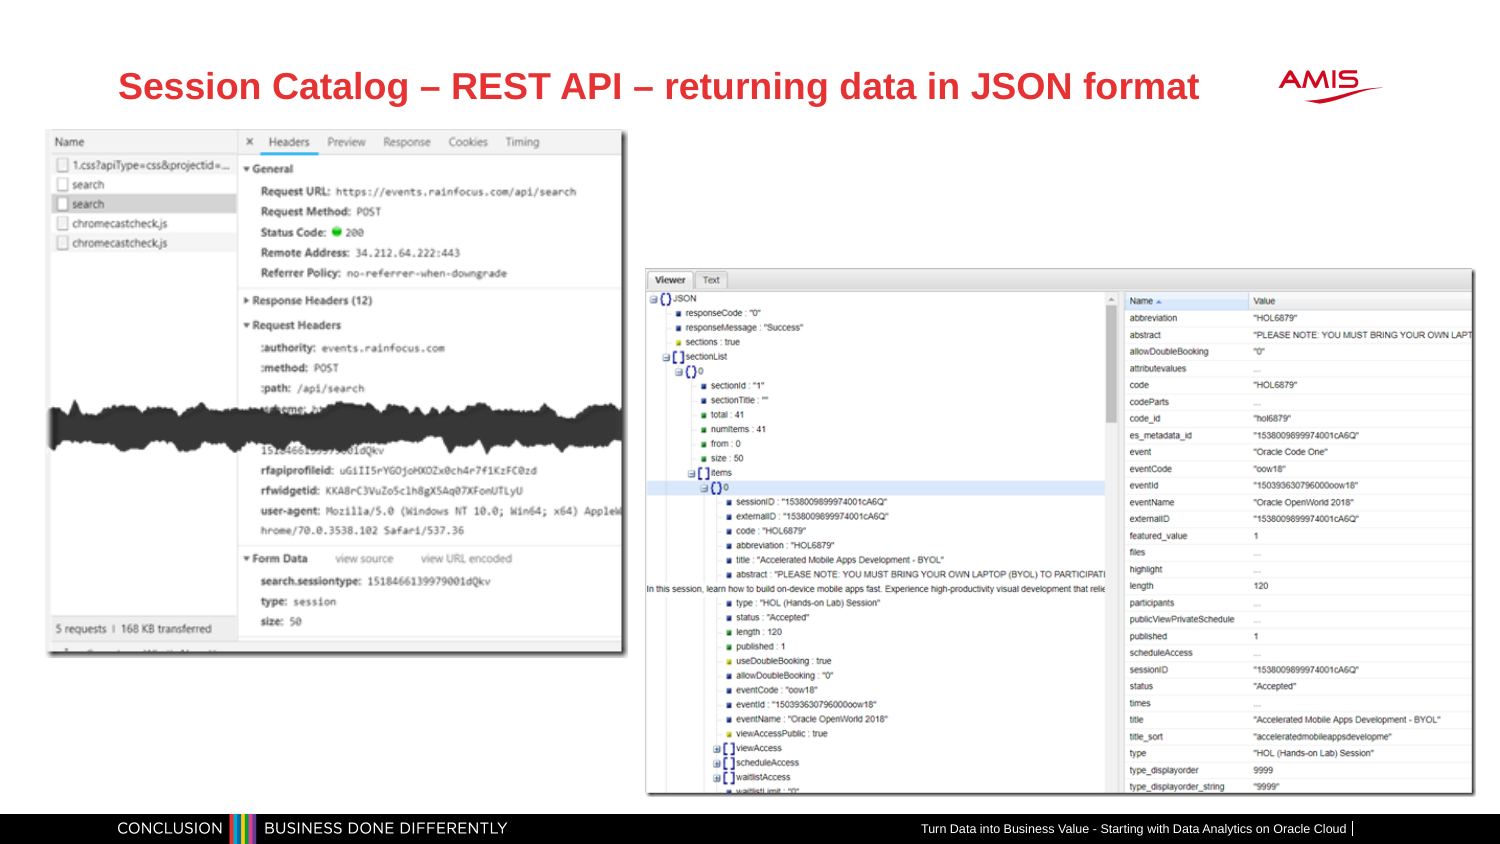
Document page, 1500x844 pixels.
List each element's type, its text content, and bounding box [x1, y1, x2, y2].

picture [0, 814, 236, 844]
picture [1205, 58, 1388, 106]
picture [645, 268, 1476, 797]
title Session Catalog – REST API – returning data in JSON format [118, 47, 1205, 130]
picture [239, 814, 1500, 844]
footer Turn Data into Business Value - Starting with Data Analytics on Oracle Cloud [814, 820, 1347, 839]
picture [45, 129, 629, 659]
